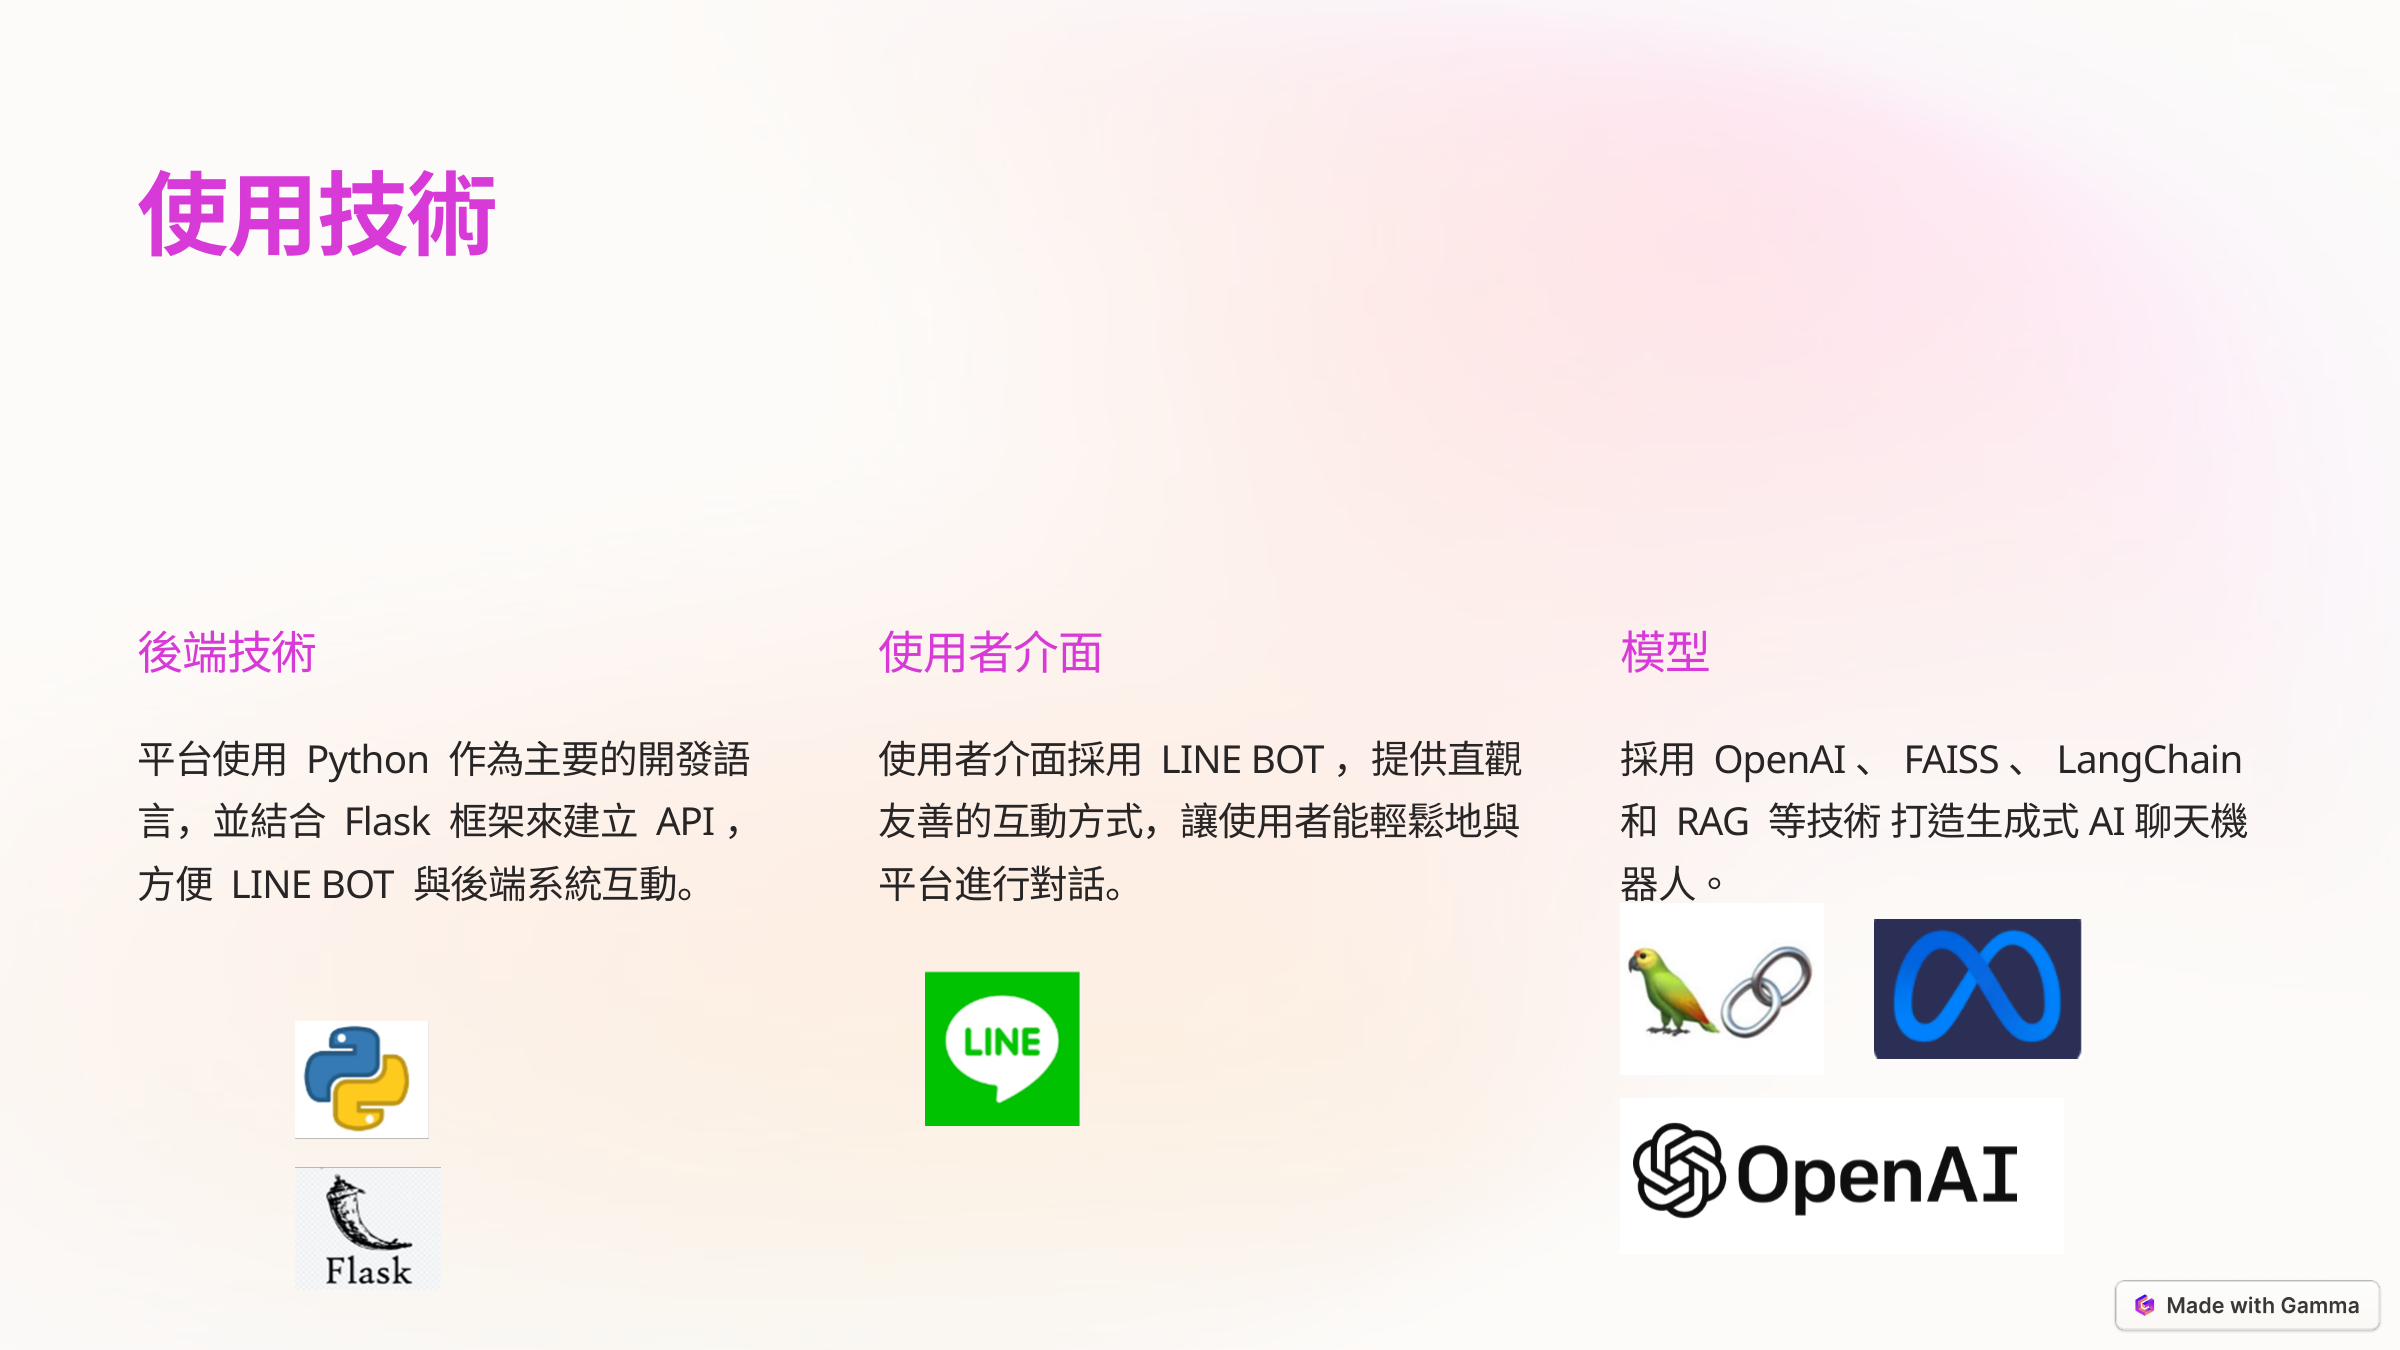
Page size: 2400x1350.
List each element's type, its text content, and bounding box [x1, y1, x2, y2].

picture [295, 1021, 441, 1290]
picture [1620, 903, 1824, 1075]
text_box 使用者介面 [878, 621, 1341, 680]
text_box 平台使用 Python 作為主要的開發語言，並結合 Flask 框架來建立 API，方便 LINE BOT 與後端系統互動。 [137, 718, 782, 907]
text_box 採用 OpenAI、FAISS、LangChain 和 RAG 等技術 打造生成式AI聊天機器人。 [1620, 718, 2265, 907]
picture [925, 971, 1081, 1126]
picture [1620, 1098, 2064, 1254]
text_box 後端技術 [137, 621, 600, 680]
picture [1874, 919, 2083, 1059]
text_box 模型 [1620, 621, 2083, 680]
text_box 使用者介面採用 LINE BOT，提供直觀友善的互動方式，讓使用者能輕鬆地與平台進行對話。 [878, 718, 1524, 907]
picture [2106, 1271, 2389, 1339]
text_box 使用技術 [137, 152, 1062, 268]
